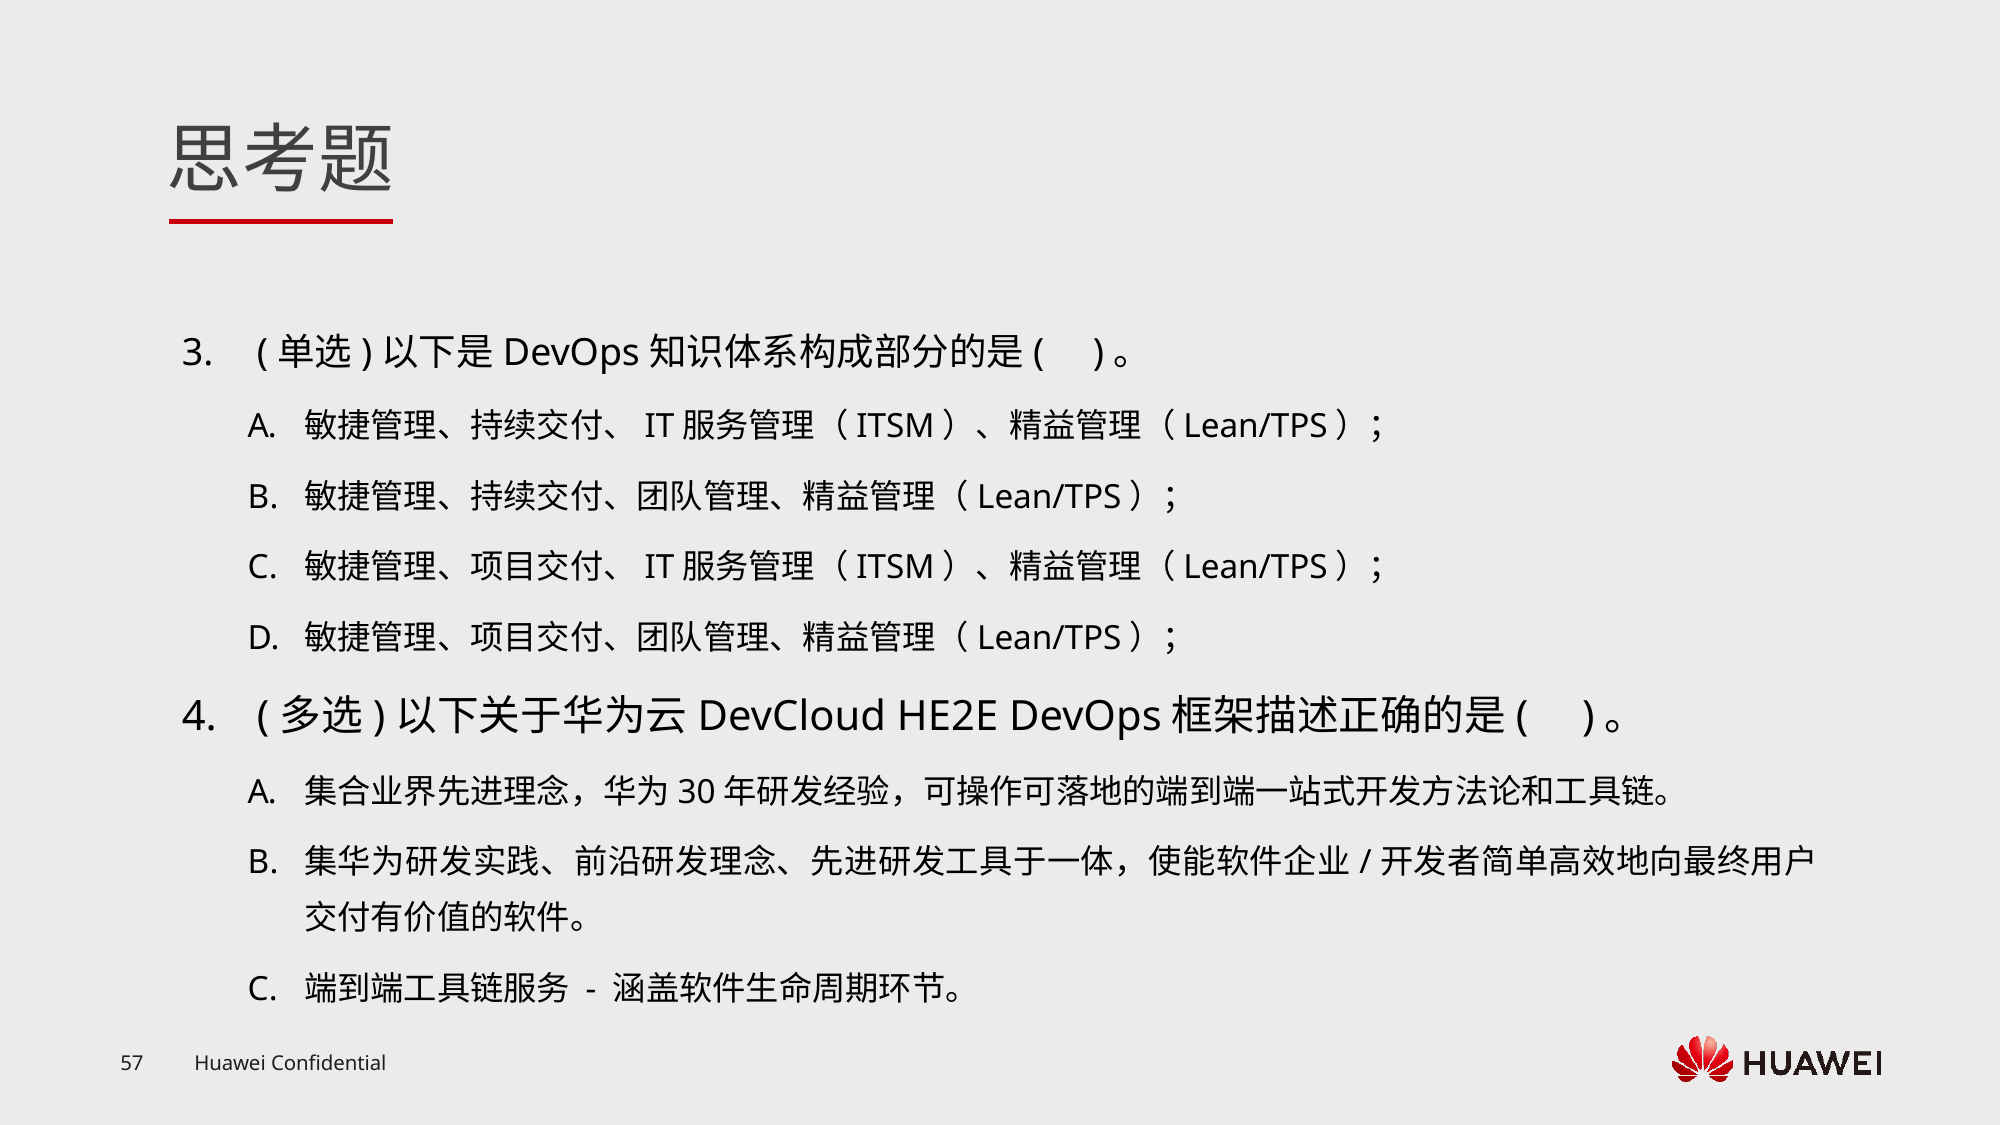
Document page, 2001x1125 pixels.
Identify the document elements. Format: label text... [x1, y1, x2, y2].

picture [1672, 1036, 1881, 1082]
list (单选)以下是DevOps知识体系构成部分的是( )。 敏捷管理、持续交付、IT服务管理（ITSM）、精益管理（Lean/TPS）； 敏捷管理、持续交付、团队管理、精益管理（Lean/TPS）； 敏捷管理、项目交付、IT服务管理（ITSM）、精益管理（Lean/TPS）； 敏捷管理、项目交付、团队管理、精益管理（Lean/TPS）； (多选)以下关于华为云DevCloud HE2E DevOps框架描述正确的是( )。 集合业界先进理念，华为30年研发经验，可操作可落地的端到端一站式开发方法论和工具链。 集华为研发实践、前沿研发理念、先进研发工具于一体，使能软件企业/开发者简单高效地向最终用户交付有价值的软件。 端到端工具链服务 - 涵盖软件生命周期环节。 [167, 302, 1833, 970]
